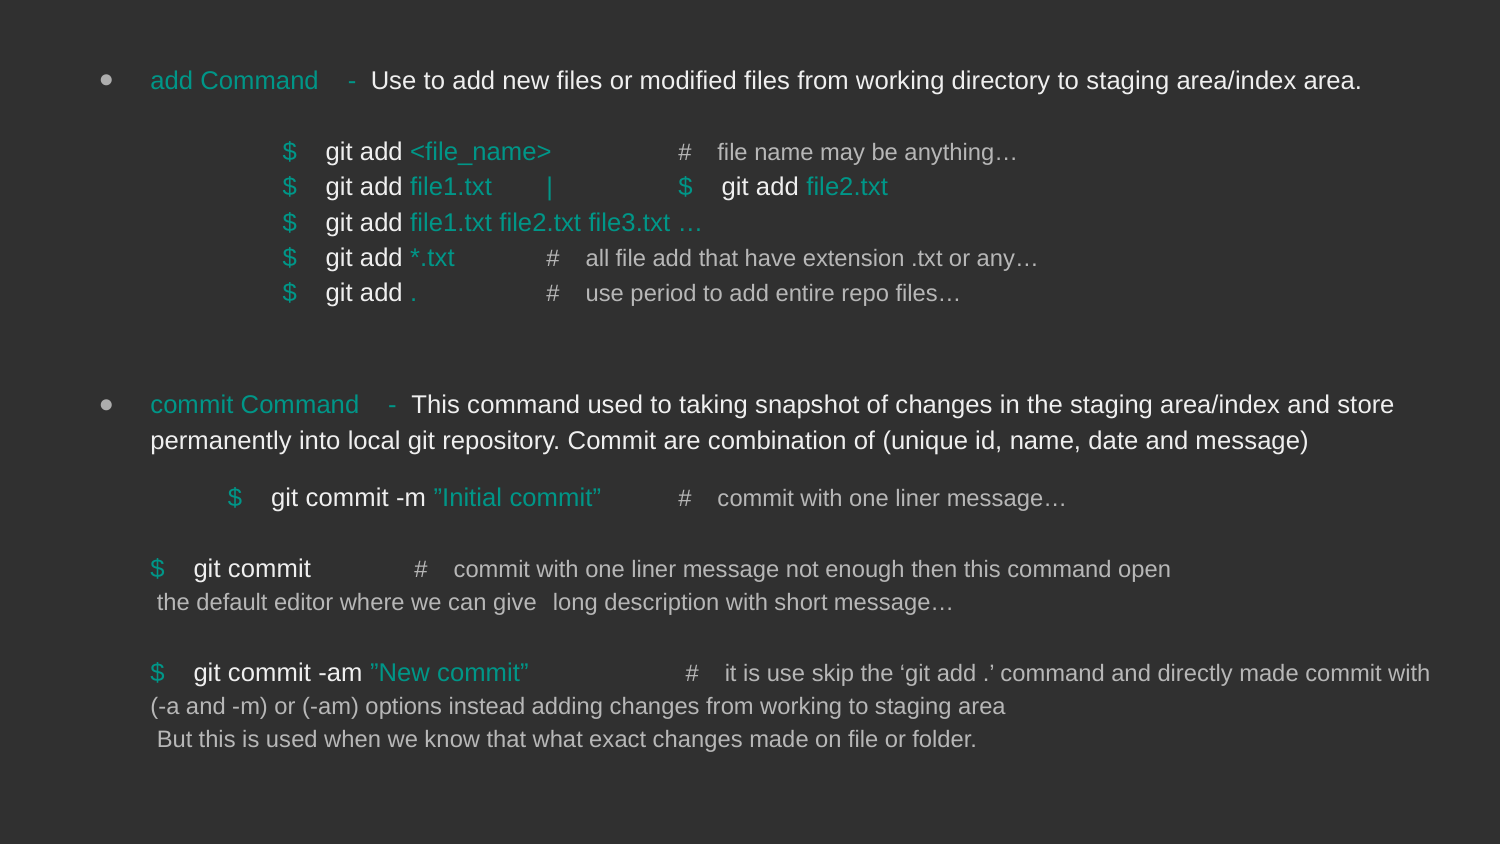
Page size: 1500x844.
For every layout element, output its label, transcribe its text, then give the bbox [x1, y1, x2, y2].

list add Command - Use to add new files or modified files from working directory to staging area/index area. $ git add <file_name> # file name may be anything… $ git add file1.txt | $ git add file2.txt $ git add file1.txt file2.txt file3.txt … $ git add *.txt # all file add that have extension .txt or any… $ git add . # use period to add entire repo files… commit Command - This command used to taking snapshot of changes in the staging area/index and store permanently into local git repository. Commit are combination of (unique id, name, date and message) $ git commit -m ”Initial commit” # commit with one liner message… $ git commit # commit with one liner message not enough then this command open the default editor where we can give long description with short message… $ git commit -am ”New commit” # it is use skip the ‘git add .’ command and directly made commit with (-a and -m) or (-am) options instead adding changes from working to staging area But this is used when we know that what exact changes made on file or folder. [57, 43, 1449, 800]
